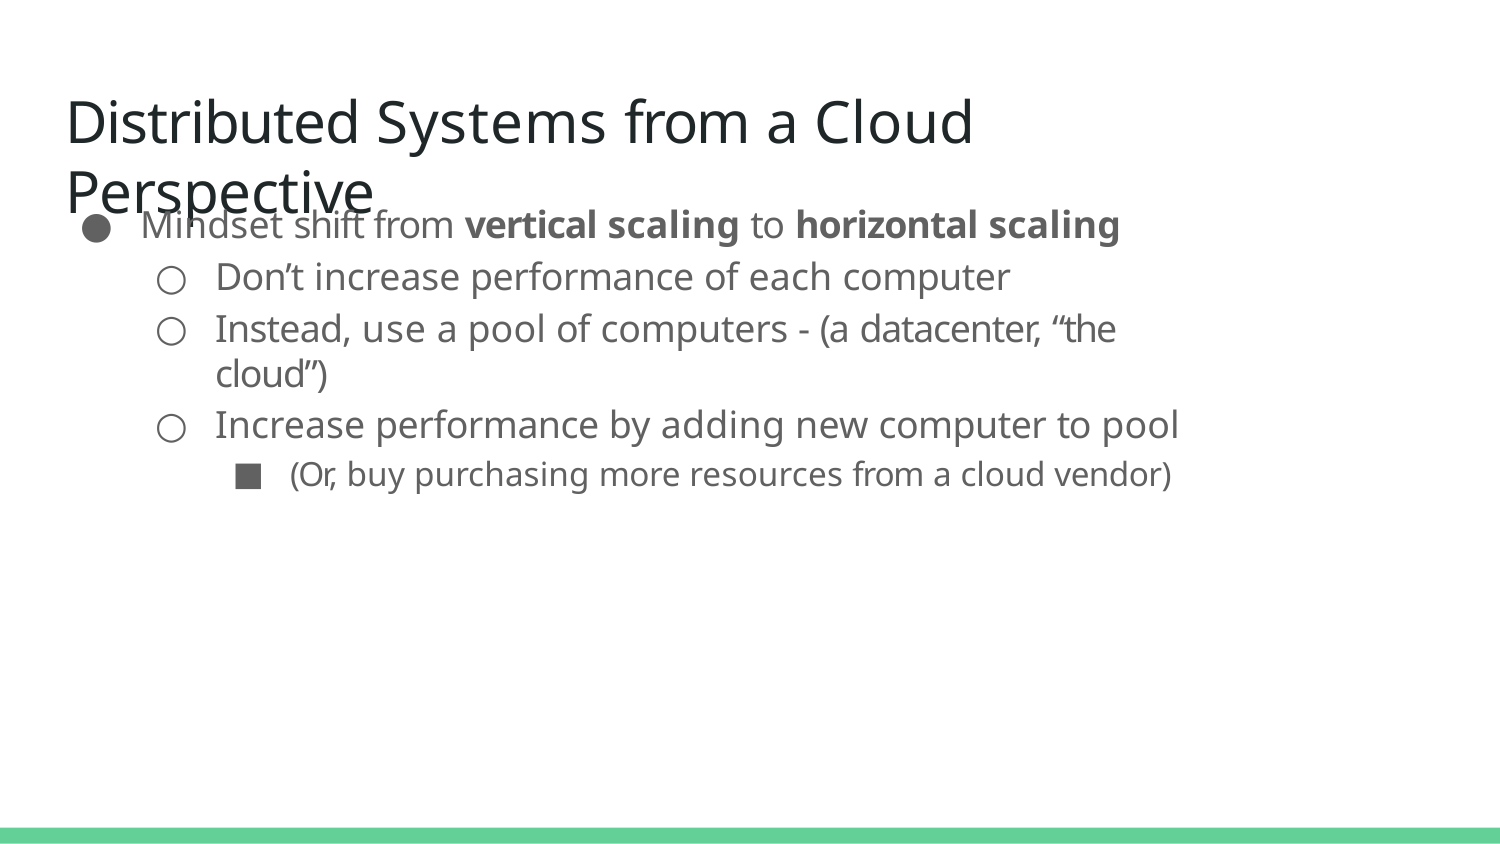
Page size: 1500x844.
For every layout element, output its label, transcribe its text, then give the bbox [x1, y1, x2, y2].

title Distributed Systems from a Cloud Perspective [63, 82, 1236, 226]
text_box Mindset shift from vertical scaling to horizontal scaling Don’t increase performance of each computer Instead, use a pool of computers - (a datacenter, “the cloud”) Increase performance by adding new computer to pool (Or, buy purchasing more resources from a cloud vendor) [77, 192, 1210, 493]
